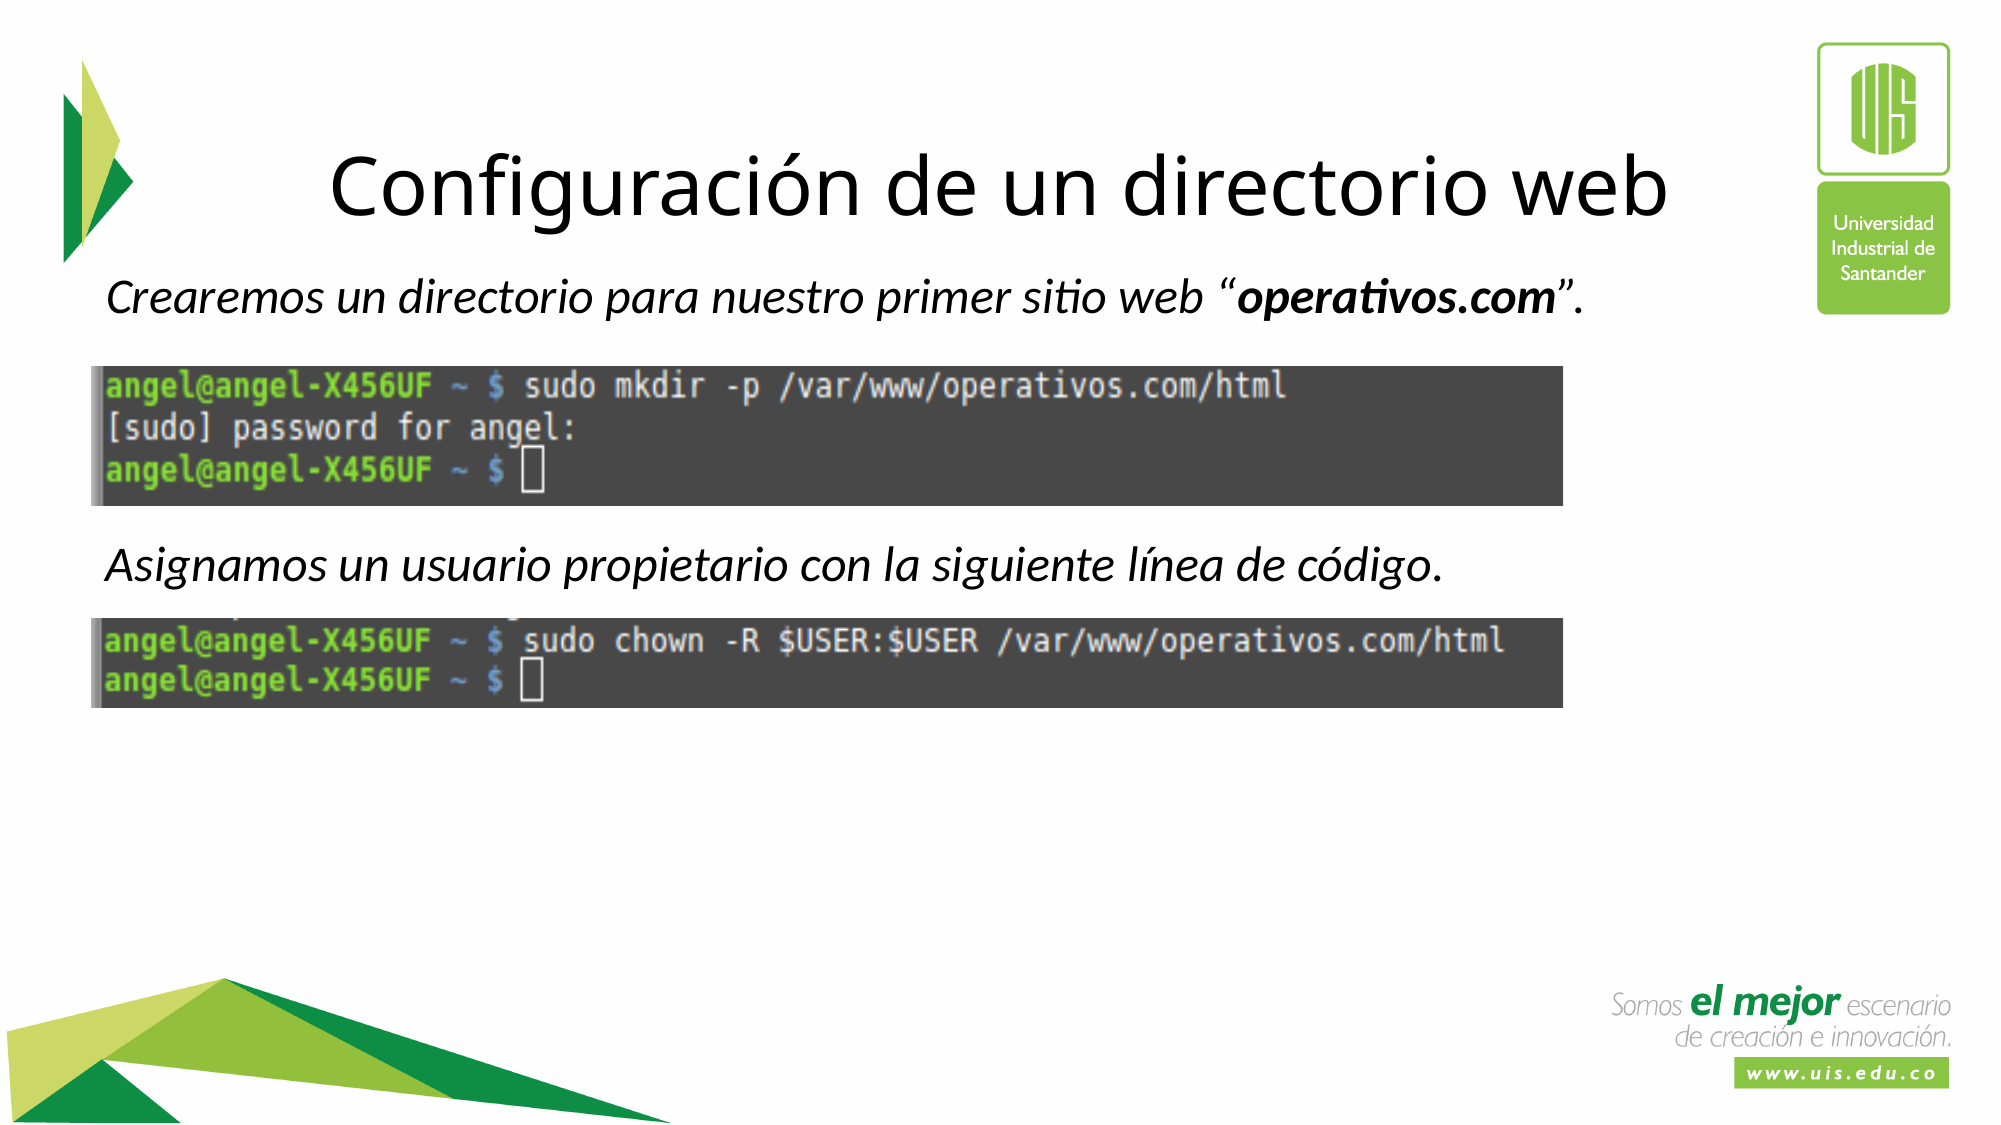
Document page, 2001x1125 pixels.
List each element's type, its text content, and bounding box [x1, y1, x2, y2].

text_box Asignamos un usuario propietario con la siguiente línea de código. [91, 524, 1925, 600]
picture [0, 0, 2001, 1125]
title Configuración de un directorio web [249, 83, 1750, 241]
subtitle Crearemos un directorio para nuestro primer sitio web “operativos.com”. [91, 263, 1693, 348]
